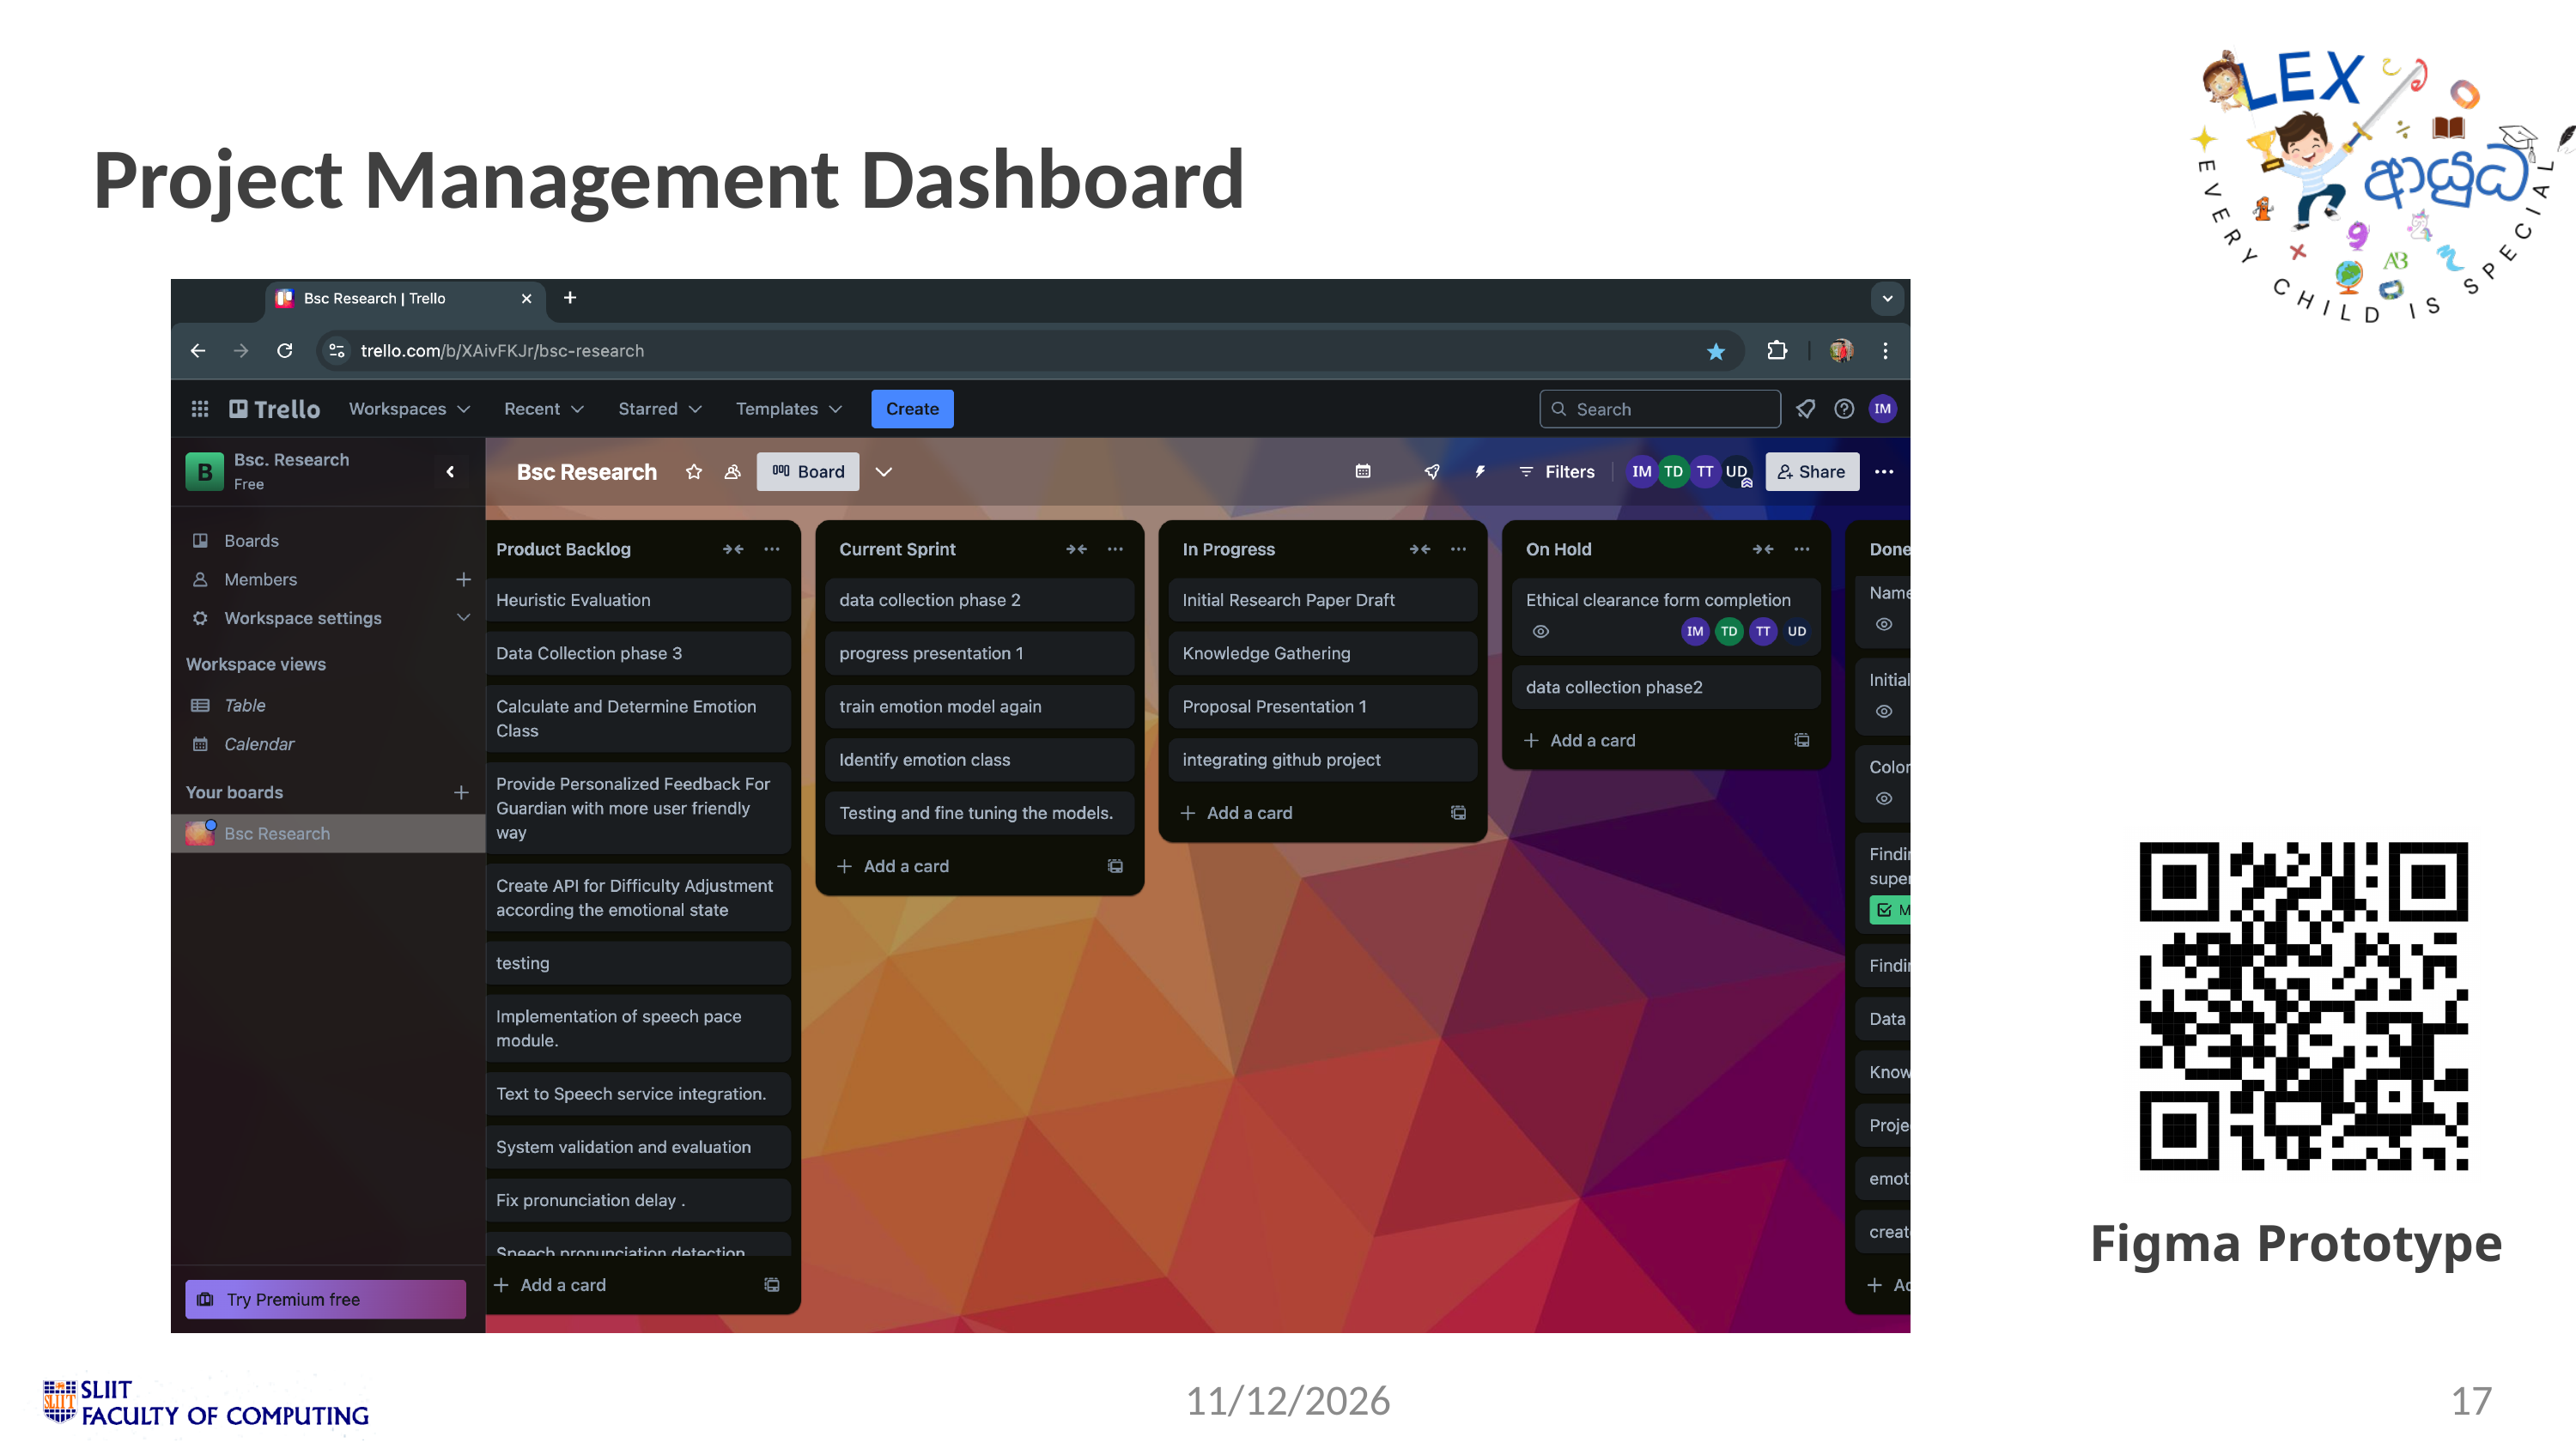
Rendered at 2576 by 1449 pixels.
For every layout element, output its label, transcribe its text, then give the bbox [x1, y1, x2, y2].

picture [170, 279, 1911, 1333]
picture [2123, 0, 2576, 427]
text_box Figma Prototype [2076, 1204, 2517, 1278]
picture [2123, 826, 2481, 1183]
slide_number 17 [1926, 1359, 2506, 1437]
text_box Project Management Dashboard [80, 116, 1261, 232]
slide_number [998, 1359, 1578, 1437]
picture [21, 1370, 376, 1440]
